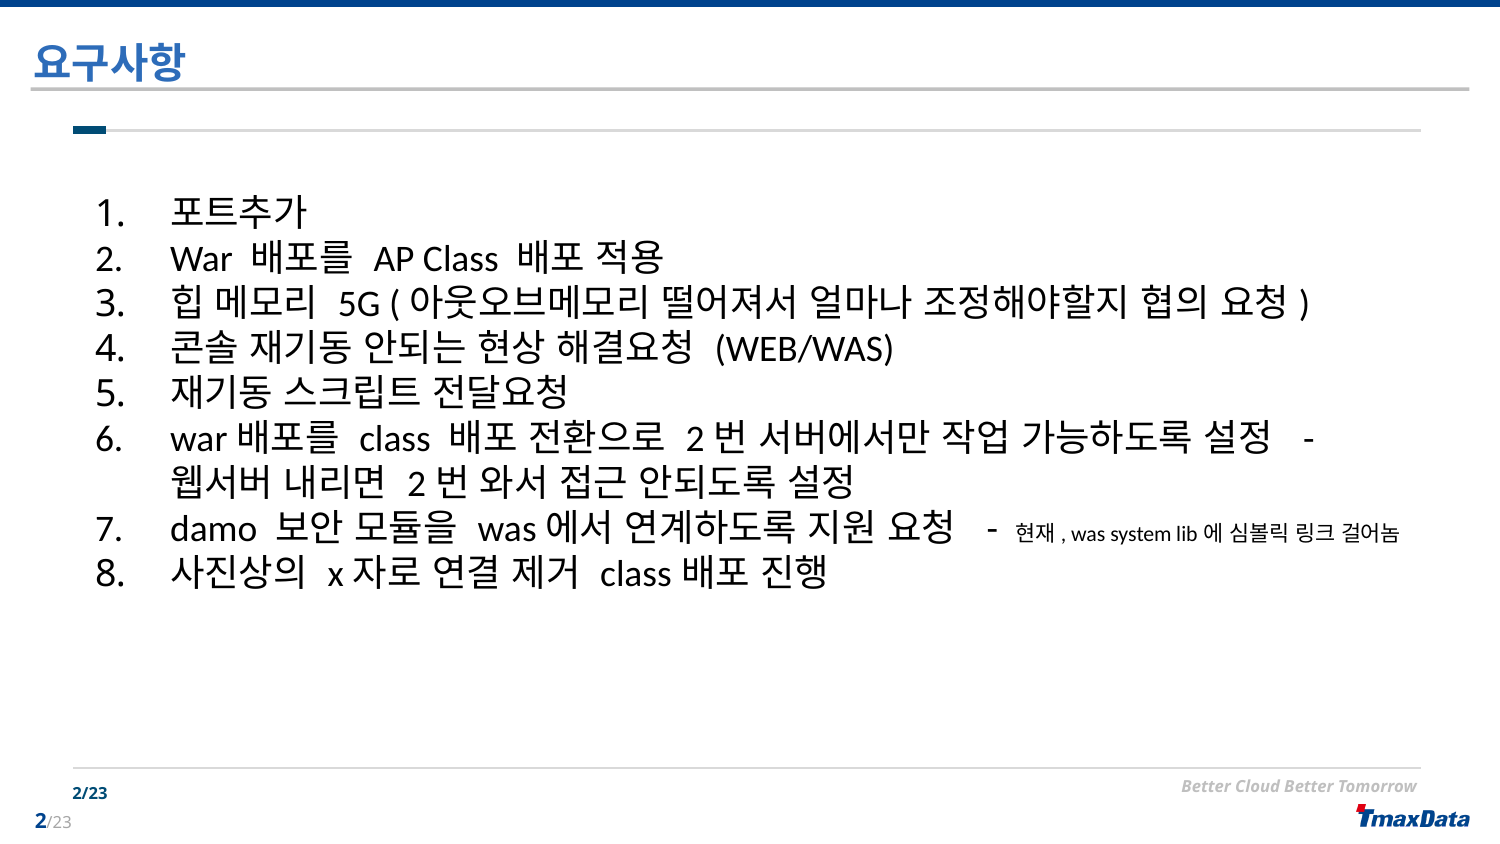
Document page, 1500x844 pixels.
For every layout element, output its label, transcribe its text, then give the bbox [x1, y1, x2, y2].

title 요구사항 [18, 0, 1385, 115]
picture [1356, 804, 1470, 827]
text_box 포트추가 War 배포를 AP Class 배포 적용 힙 메모리 5G (아웃오브메모리 떨어져서 얼마나 조정해야할지 협의 요청) 콘솔 재기동 안되는 현상 해결요청 (WEB/WAS) 재기동 스크립트 전달요청 war배포를 class 배포 전환으로 2번 서버에서만 작업 가능하도록 설정 - 웹서버 내리면 2번 와서 접근 안되도록 설정 damo 보안 모듈을 was에서 연계하도록 지원 요청 - 현재, was system lib에 심볼릭 링크 걸어놈 사진상의 x자로 연결 제거 class배포 진행 [80, 182, 1429, 602]
text_box [61, 53, 1428, 172]
